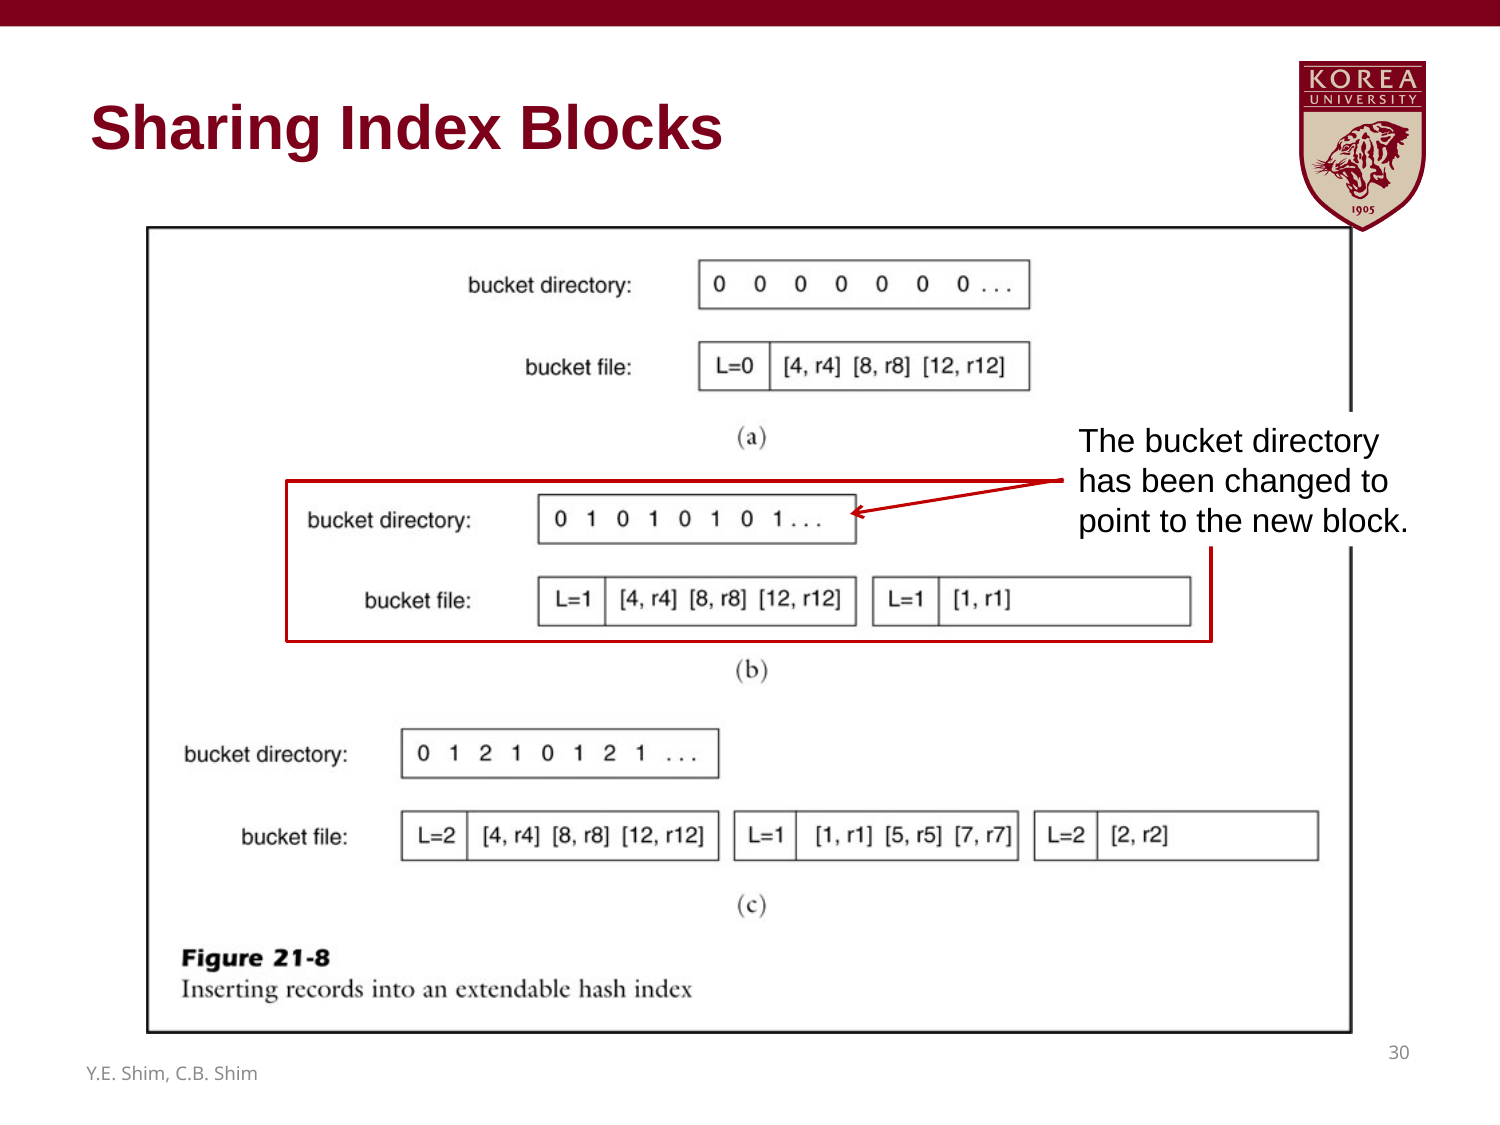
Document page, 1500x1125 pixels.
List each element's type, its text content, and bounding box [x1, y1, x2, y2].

slide_number 29 [1074, 1023, 1425, 1084]
title Sharing Index Blocks [75, 30, 1425, 219]
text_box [849, 479, 1064, 514]
picture [1299, 61, 1426, 232]
text_box The bucket directory has been changed to point to the new block. [1353, 411, 1437, 547]
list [146, 226, 1353, 1034]
